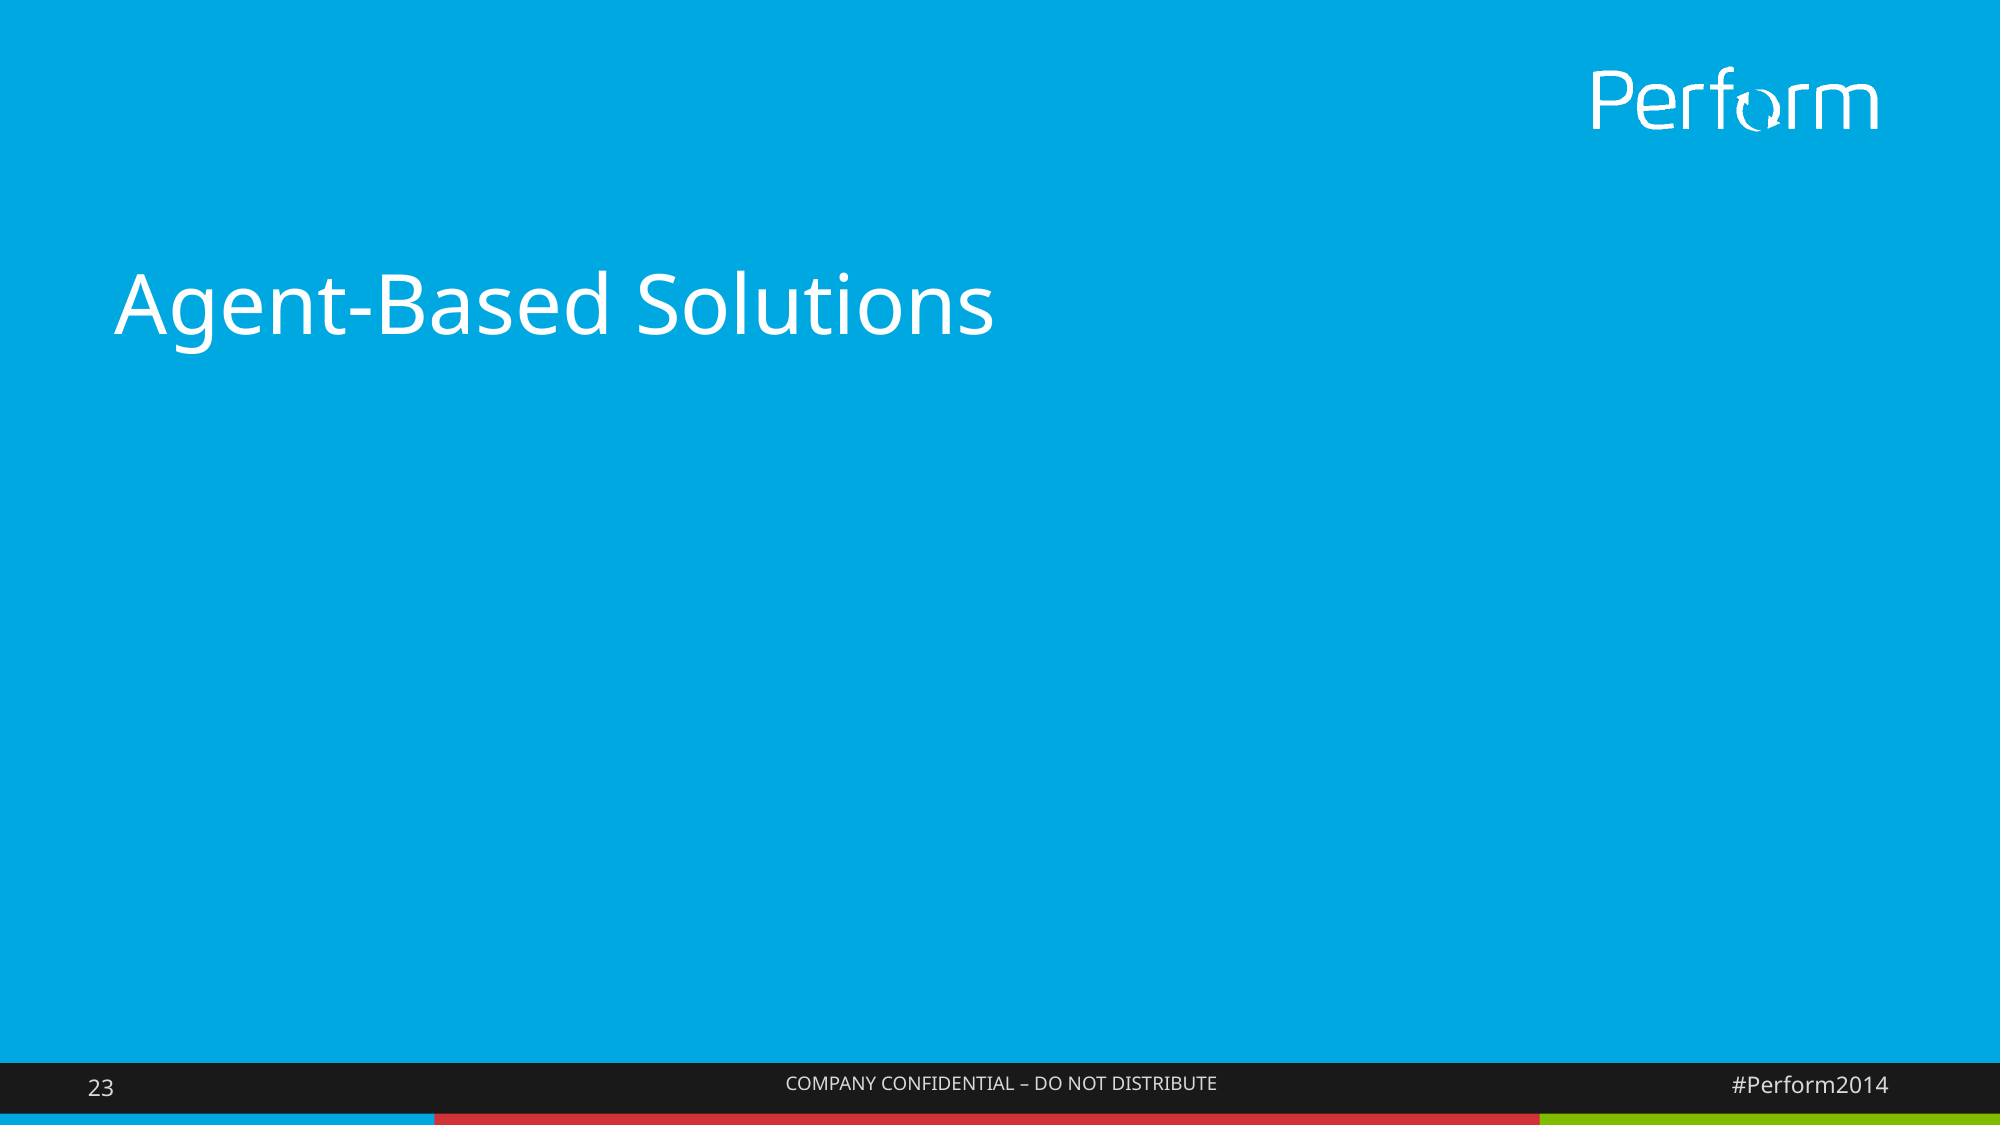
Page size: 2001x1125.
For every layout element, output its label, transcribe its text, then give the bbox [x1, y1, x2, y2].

title Agent-Based Solutions [99, 40, 1900, 361]
